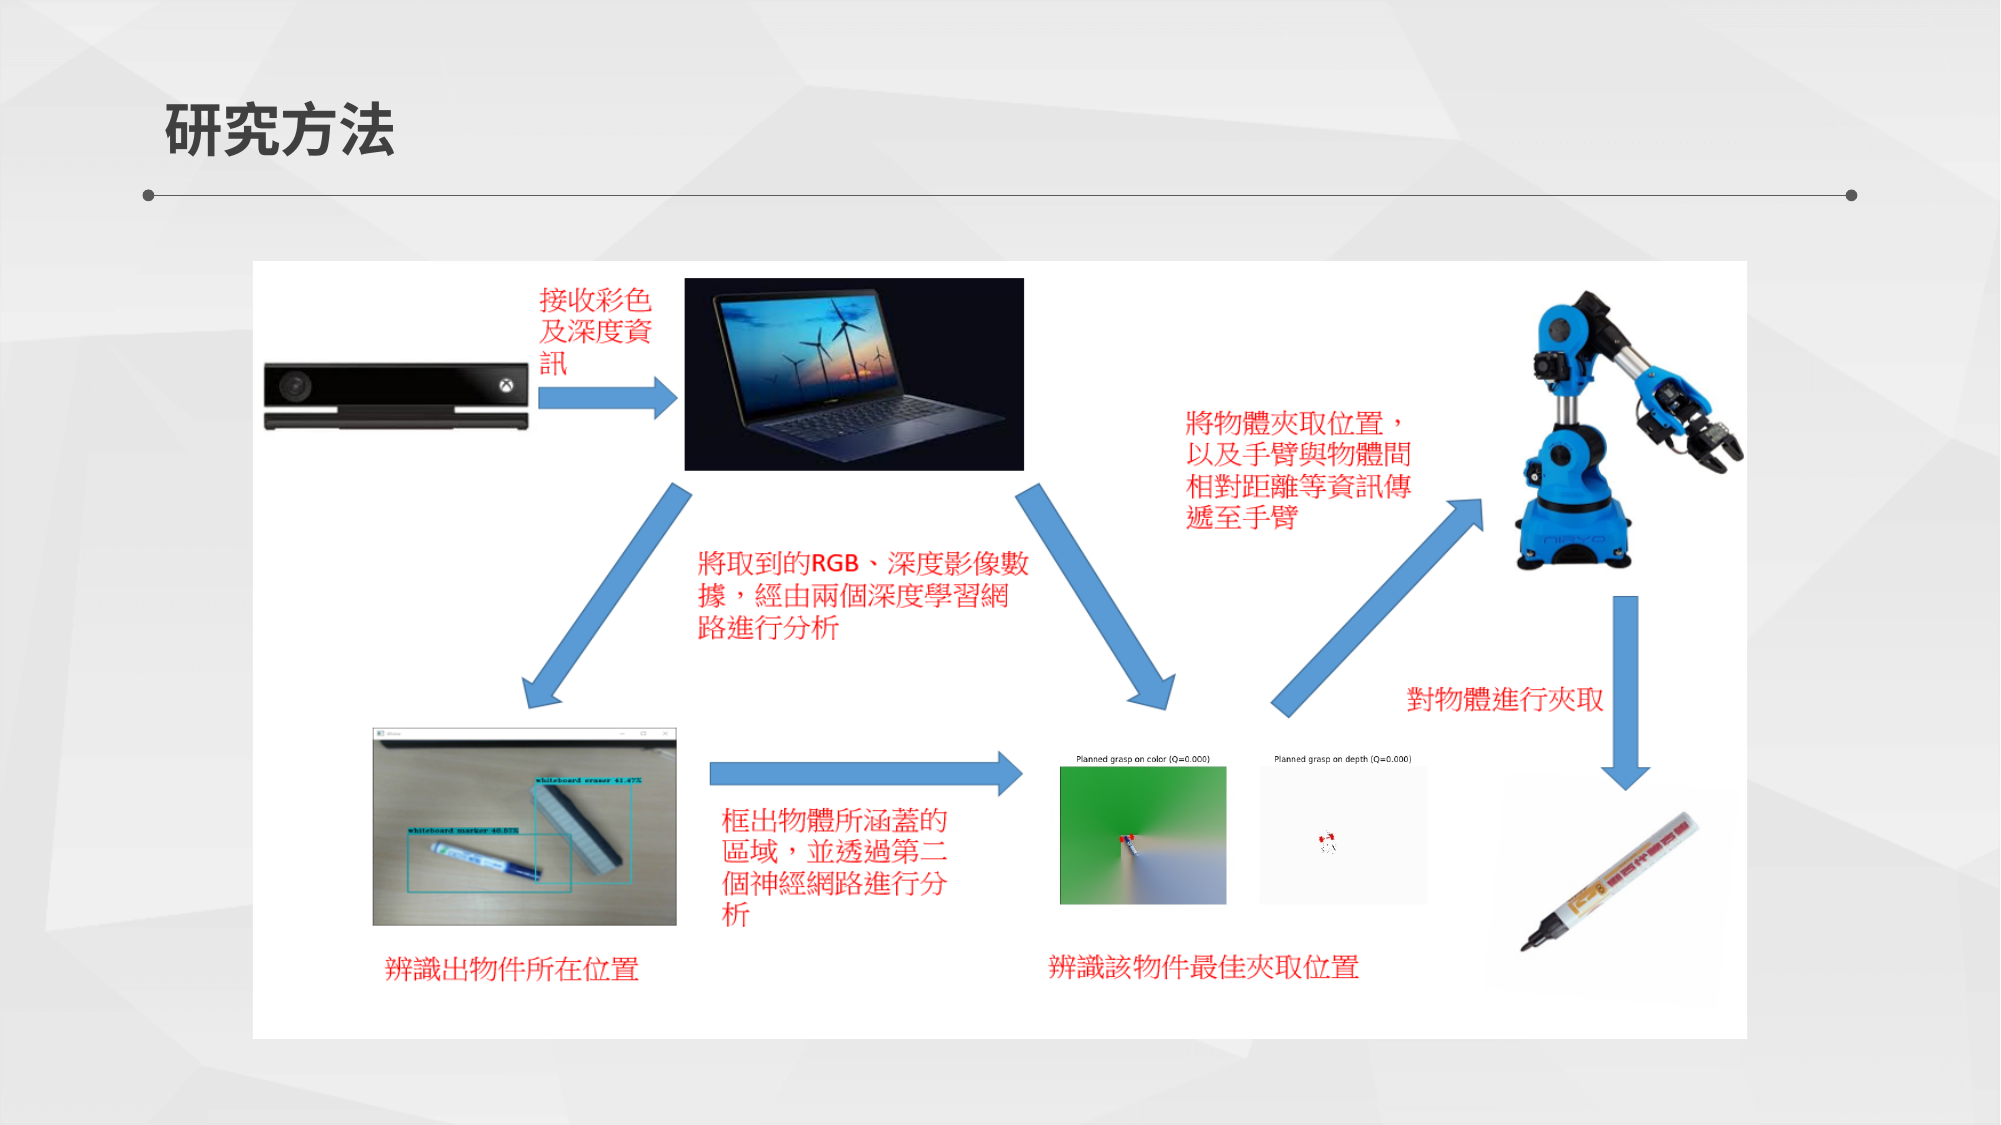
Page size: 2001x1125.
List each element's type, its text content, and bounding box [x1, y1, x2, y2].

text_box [142, 189, 1858, 202]
picture [0, 0, 2000, 1125]
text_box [252, 261, 1748, 1039]
text_box 研究方法 [149, 86, 650, 171]
